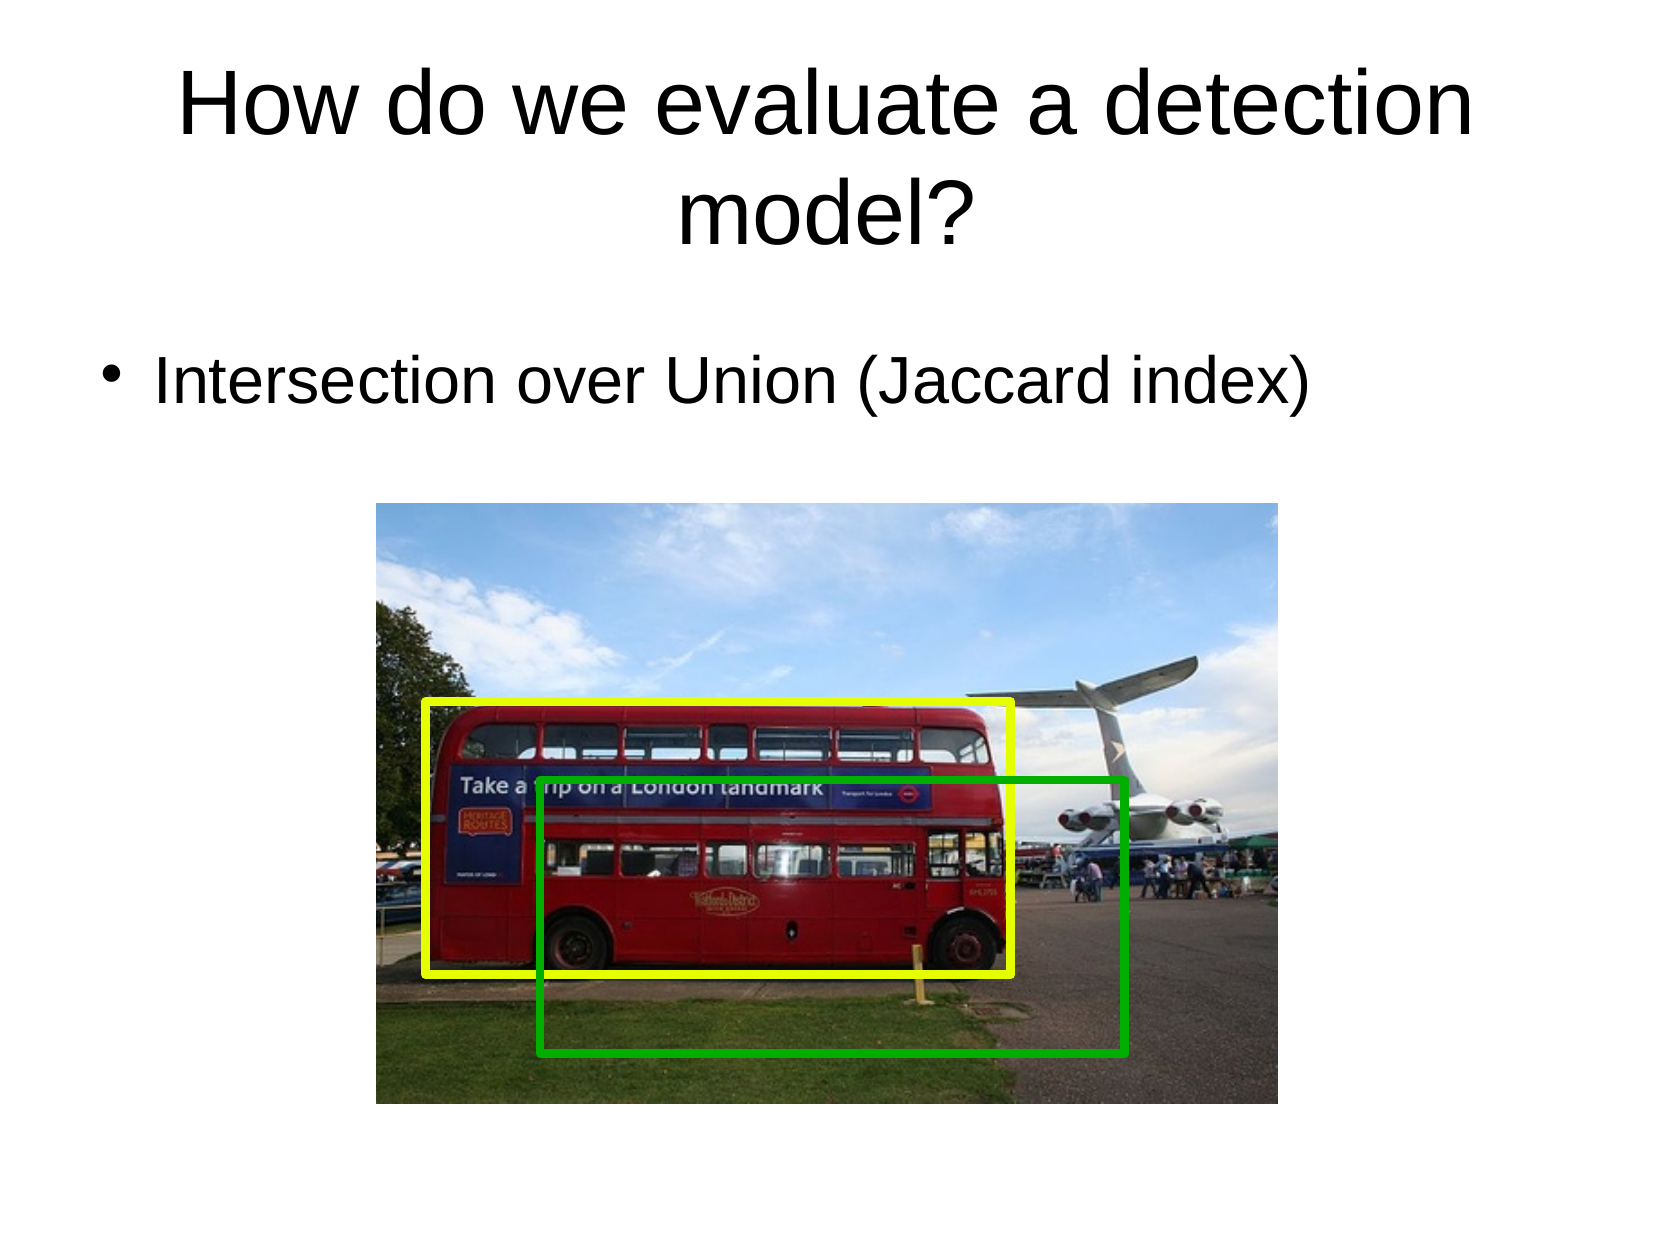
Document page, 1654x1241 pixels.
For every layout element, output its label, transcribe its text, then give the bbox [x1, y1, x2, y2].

picture [376, 503, 1278, 1104]
text_box Intersection over Union (Jaccard index) [82, 337, 1571, 1057]
text_box How do we evaluate a detection model? [82, 49, 1571, 257]
